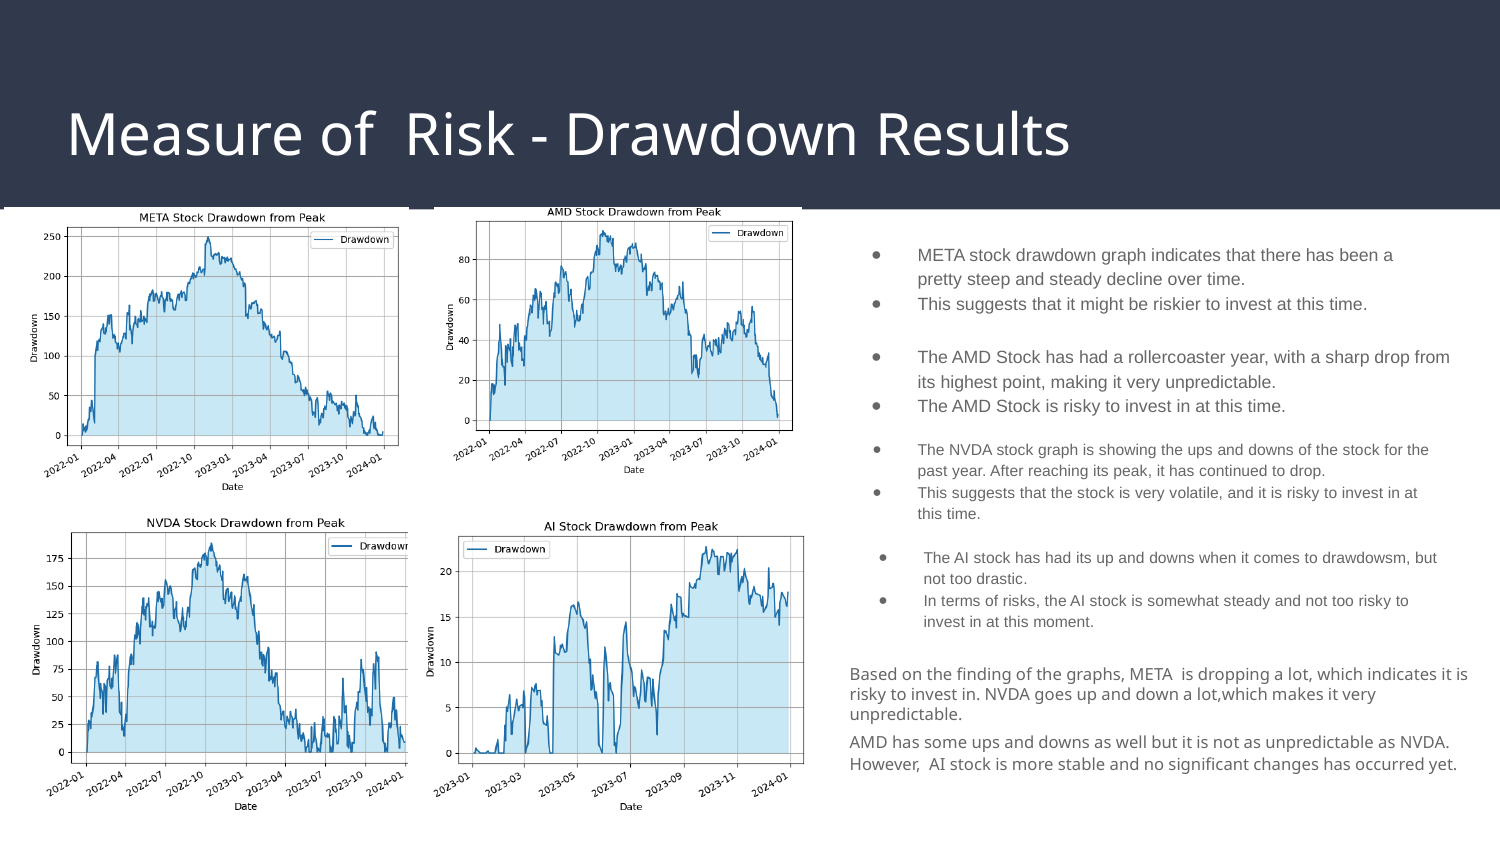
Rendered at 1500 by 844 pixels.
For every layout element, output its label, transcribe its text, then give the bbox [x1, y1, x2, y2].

text_box The AMD Stock has had a rollercoaster year, with a sharp drop from its highest point, making it very unpredictable. The AMD Stock is risky to invest in at this time. [827, 327, 1475, 422]
text_box META stock drawdown graph indicates that there has been a pretty steep and steady decline over time. This suggests that it might be riskier to invest at this time. [827, 225, 1458, 327]
title Measure of Risk - Drawdown Results [51, 82, 1449, 185]
text_box The AI stock has had its up and downs when it comes to drawdowsm, but not too drastic. In terms of risks, the AI stock is somewhat steady and not too risky to invest in at this moment. [833, 529, 1463, 645]
text_box Based on the finding of the graphs, META is dropping a lot, which indicates it is risky to invest in. NVDA goes up and down a lot,which makes it very unpredictable. AMD has some ups and downs as well but it is not as unpredictable as NVDA. However, AI stock is more stable and no significant changes has occurred yet. [834, 648, 1487, 827]
picture [4, 514, 813, 819]
picture [4, 207, 409, 492]
text_box The NVDA stock graph is showing the ups and downs of the stock for the past year. After reaching its peak, it has continued to drop. This suggests that the stock is very volatile, and it is risky to invest in at this time. [827, 421, 1458, 530]
picture [434, 207, 802, 474]
